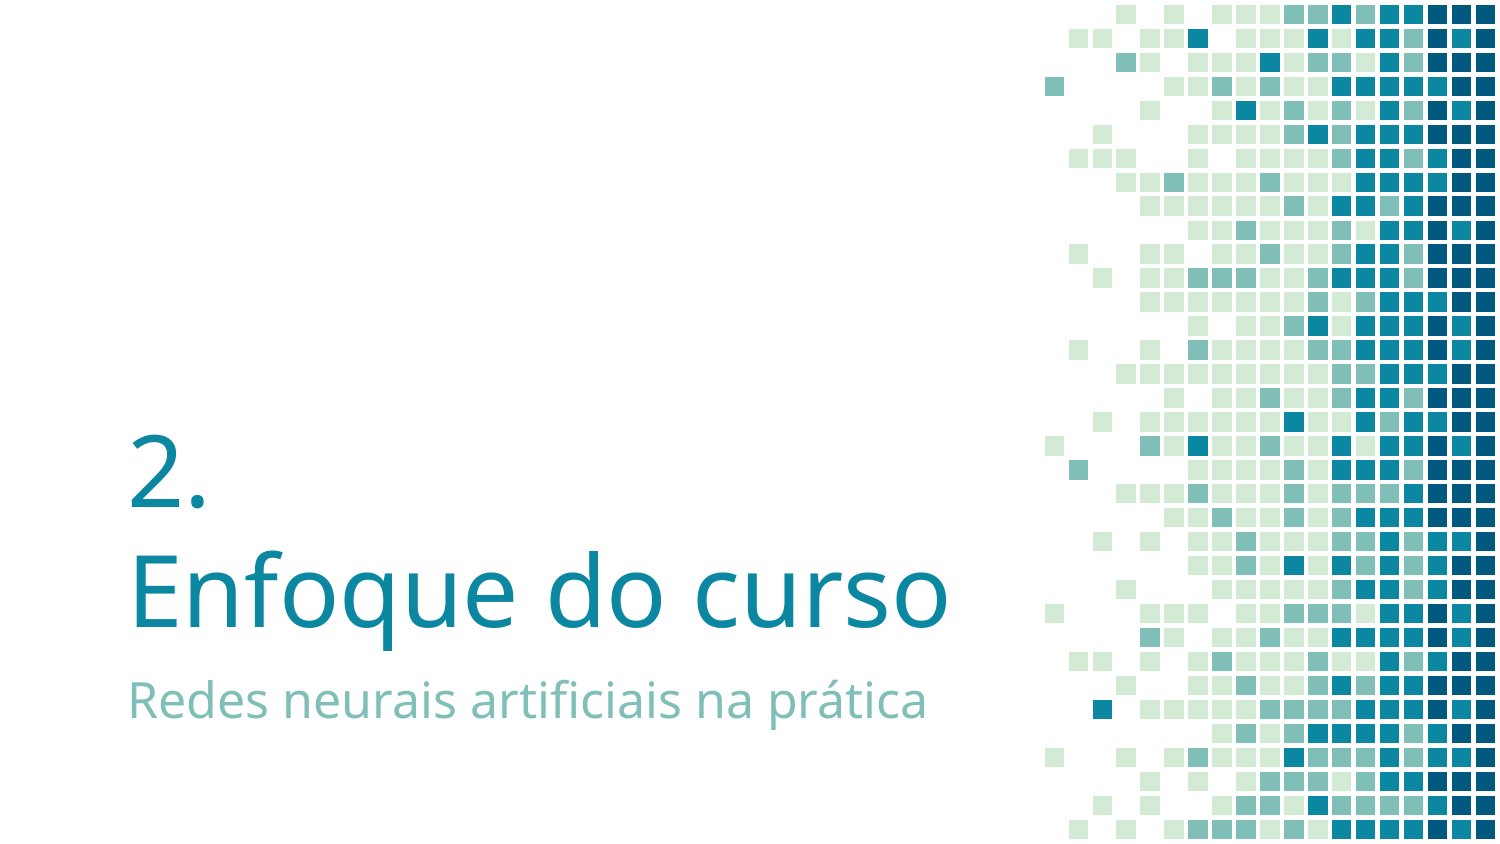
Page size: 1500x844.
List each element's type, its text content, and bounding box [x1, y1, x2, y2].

title 2. Enfoque do curso [112, 472, 977, 653]
subtitle Redes neurais artificiais na prática [112, 653, 977, 783]
